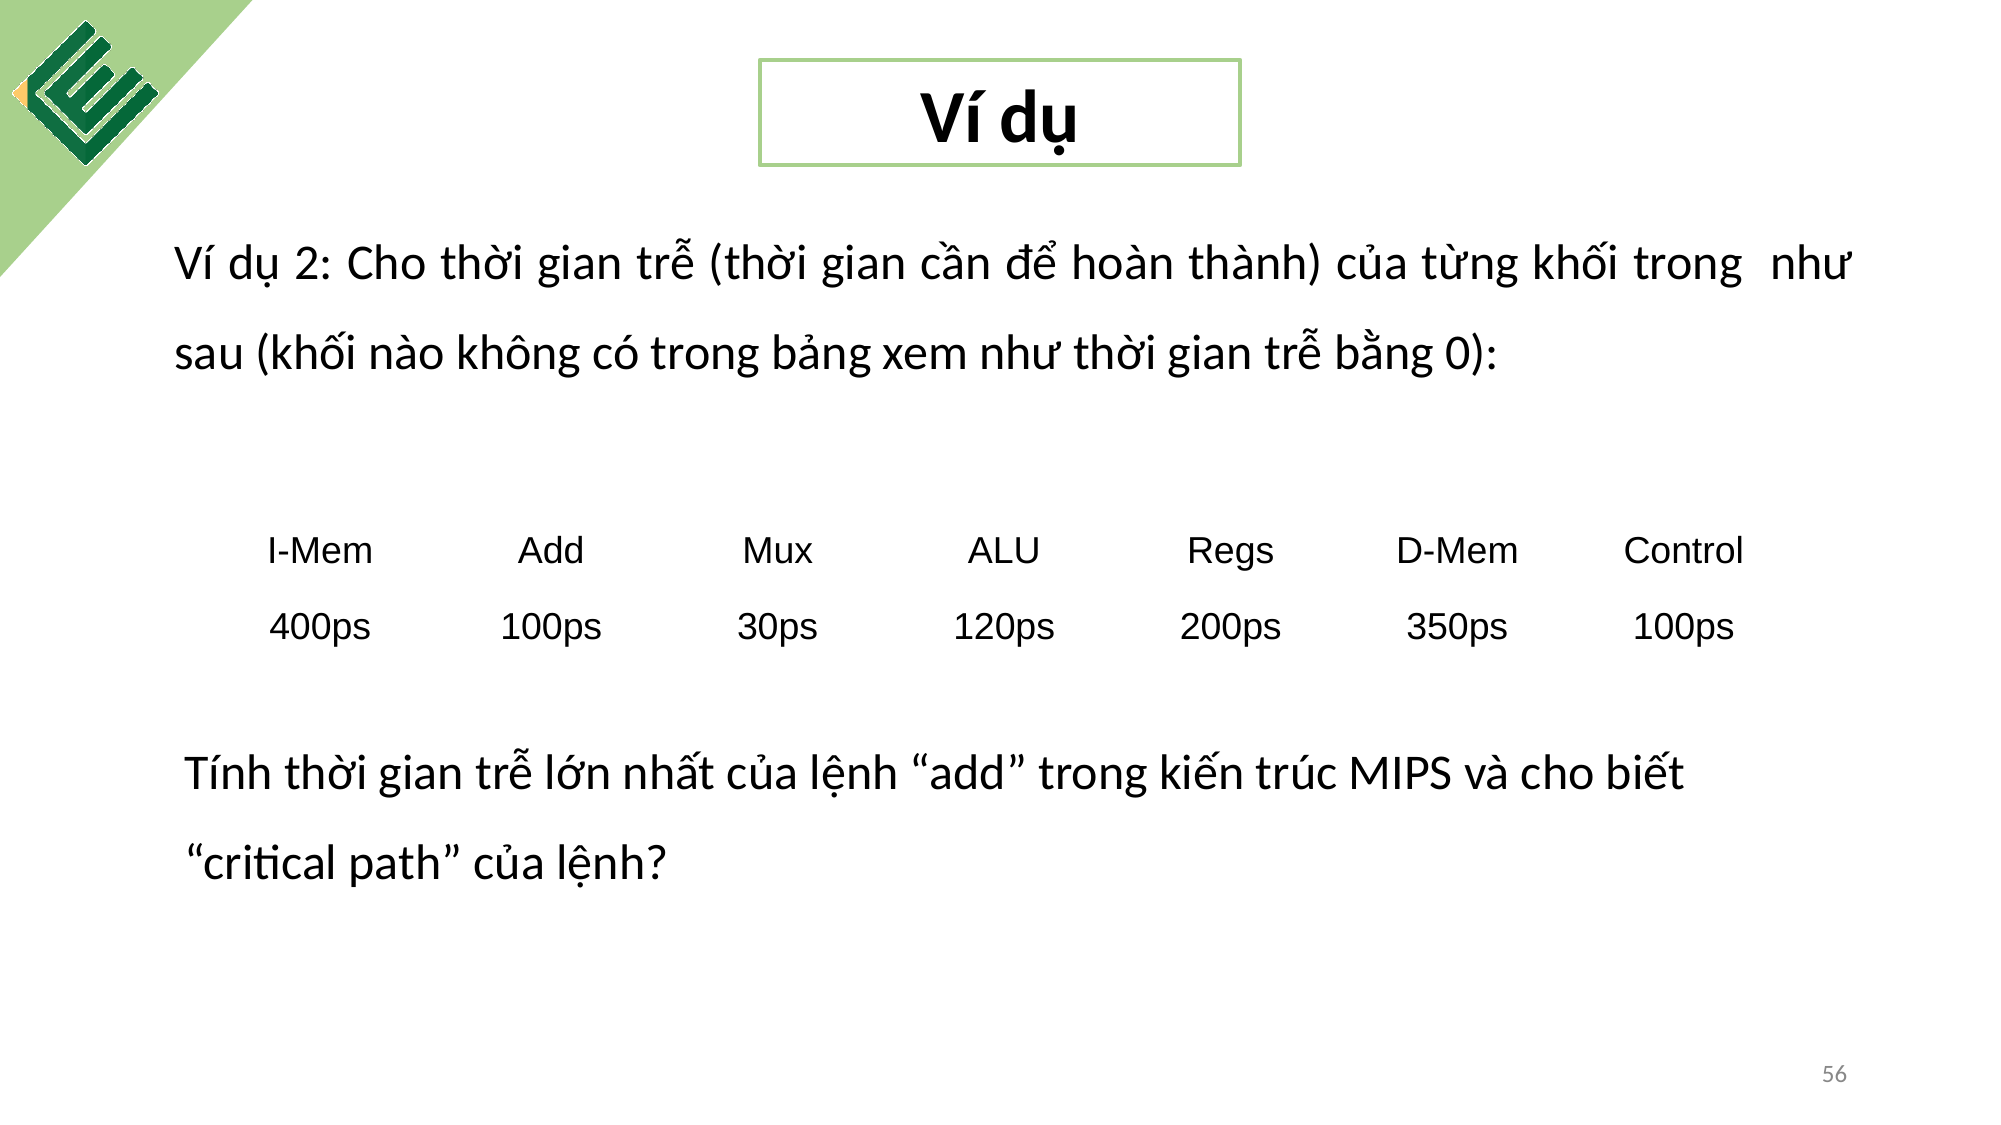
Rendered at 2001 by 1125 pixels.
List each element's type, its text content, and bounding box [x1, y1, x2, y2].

table_cell 100ps [1571, 574, 1797, 659]
text_box Ví dụ 2: Cho thời gian trễ (thời gian cần để hoàn thành) của từng khối trong như sau (khối nào không có trong bảng xem như thời gian trễ bằng 0): [159, 192, 1870, 388]
table_cell 350ps [1344, 574, 1571, 659]
slide_number ‹#› [1412, 1042, 1863, 1103]
table_cell 30ps [664, 574, 891, 659]
text_box Ví dụ [759, 60, 1241, 166]
table_cell 200ps [1118, 574, 1344, 659]
table_header Add [438, 506, 664, 574]
table_header Control [1571, 506, 1797, 574]
table_header ALU [891, 506, 1118, 574]
table_cell 100ps [438, 574, 664, 659]
table_header D-Mem [1344, 506, 1571, 574]
table_header I-Mem [203, 506, 438, 574]
table_header Mux [664, 506, 891, 574]
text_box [0, 0, 256, 280]
table_header Regs [1118, 506, 1344, 574]
text_box Tính thời gian trễ lớn nhất của lệnh “add” trong kiến trúc MIPS và cho biết “critical path” của lệnh? [169, 702, 1863, 898]
table_cell 120ps [891, 574, 1118, 659]
table_cell 400ps [203, 574, 438, 659]
